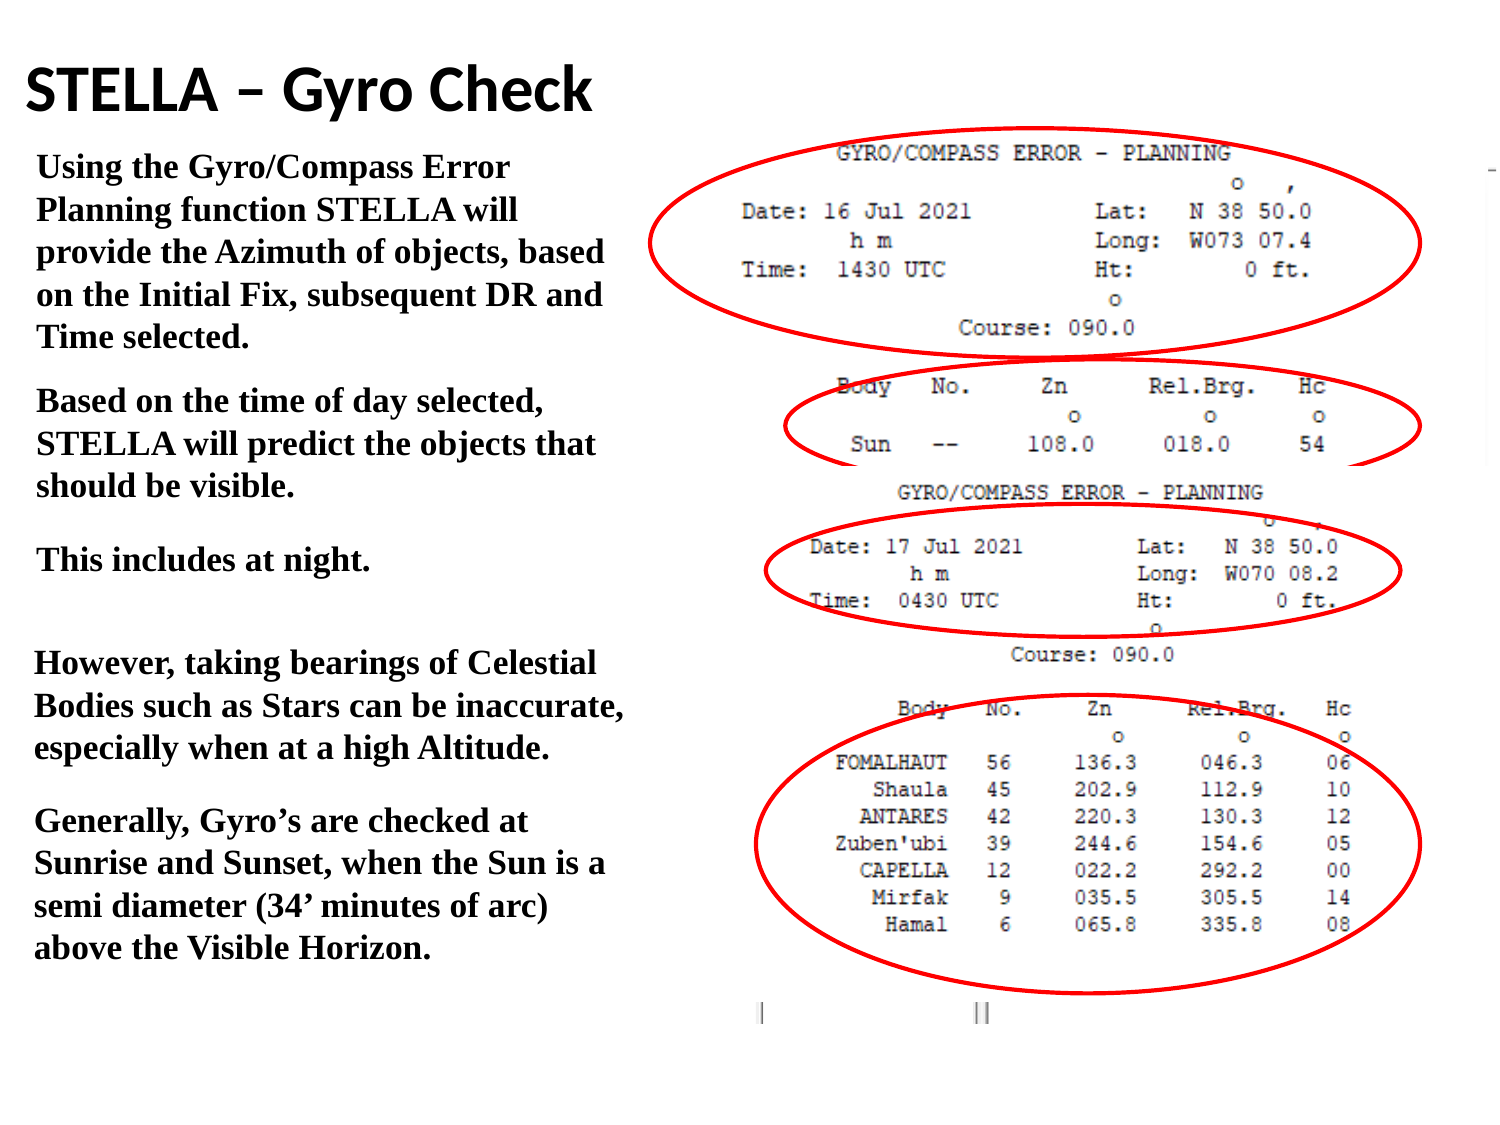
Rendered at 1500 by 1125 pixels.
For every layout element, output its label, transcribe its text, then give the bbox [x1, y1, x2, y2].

text_box Generally, Gyro’s are checked at Sunrise and Sunset, when the Sun is a semi diameter (34’ minutes of arc) above the Visible Horizon. [18, 789, 648, 890]
list Using the Gyro/Compass Error Planning function STELLA will provide the Azimuth of objects, based on the Initial Fix, subsequent DR and Time selected. [21, 135, 650, 276]
text_box [647, 197, 678, 289]
text_box However, taking bearings of Celestial Bodies such as Stars can be inaccurate, especially when at a high Altitude. [18, 631, 648, 732]
text_box [14, 831, 644, 932]
subtitle STELLA – Gyro Check [10, 37, 1486, 138]
text_box Based on the time of day selected, STELLA will predict the objects that should be visible. [21, 369, 650, 470]
text_box This includes at night. [21, 528, 650, 629]
picture [683, 118, 1500, 1024]
